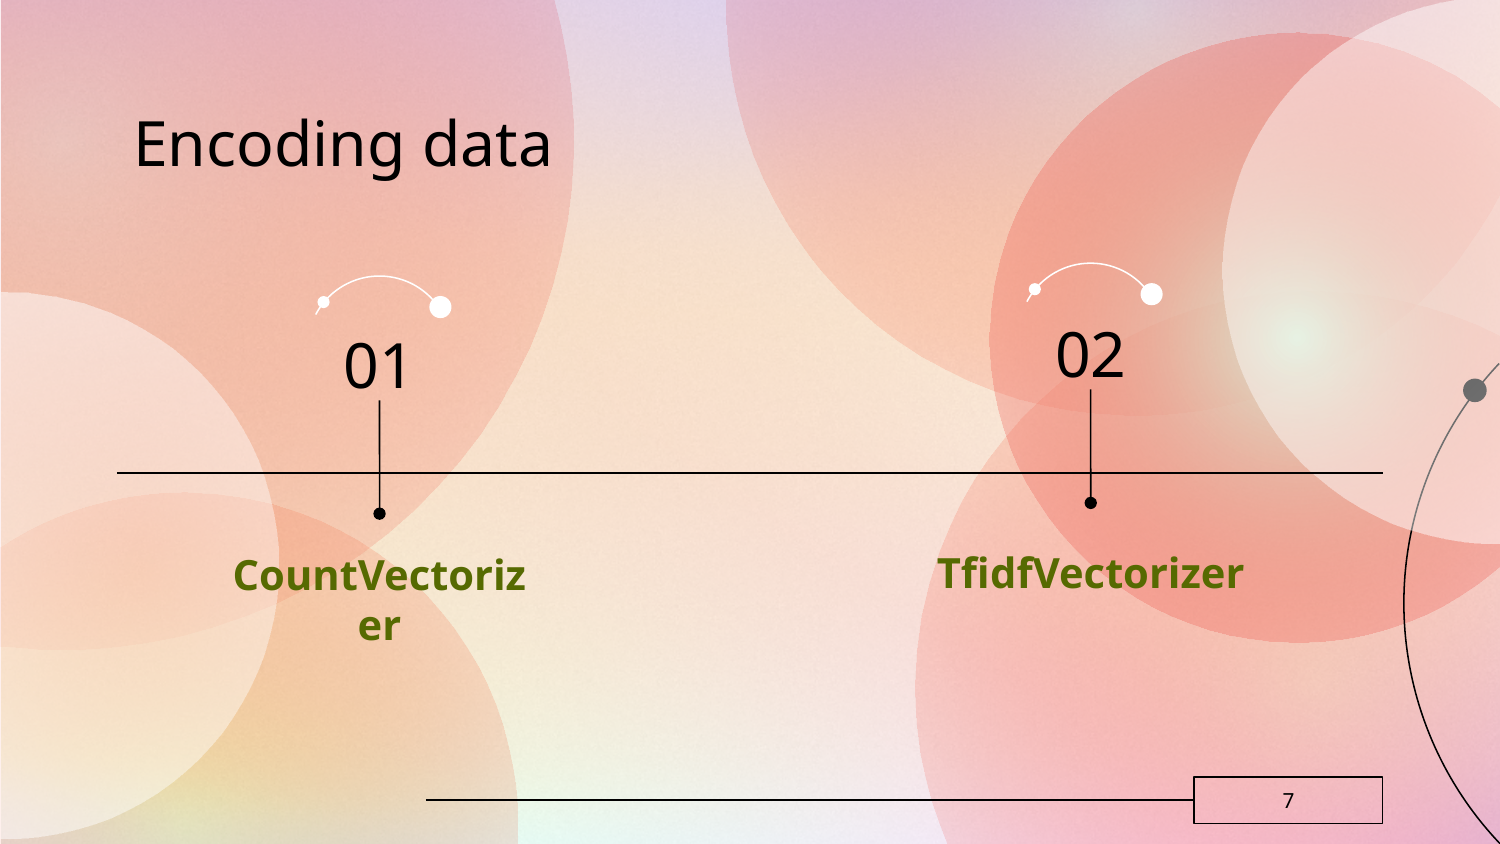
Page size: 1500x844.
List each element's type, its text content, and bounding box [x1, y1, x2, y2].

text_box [1018, 262, 1163, 408]
subtitle TfidfVectorizer [920, 531, 1261, 642]
title Encoding data [118, 88, 1382, 183]
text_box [307, 275, 452, 421]
subtitle CountVectorizer [209, 534, 550, 644]
text_box 7 [1194, 776, 1383, 824]
